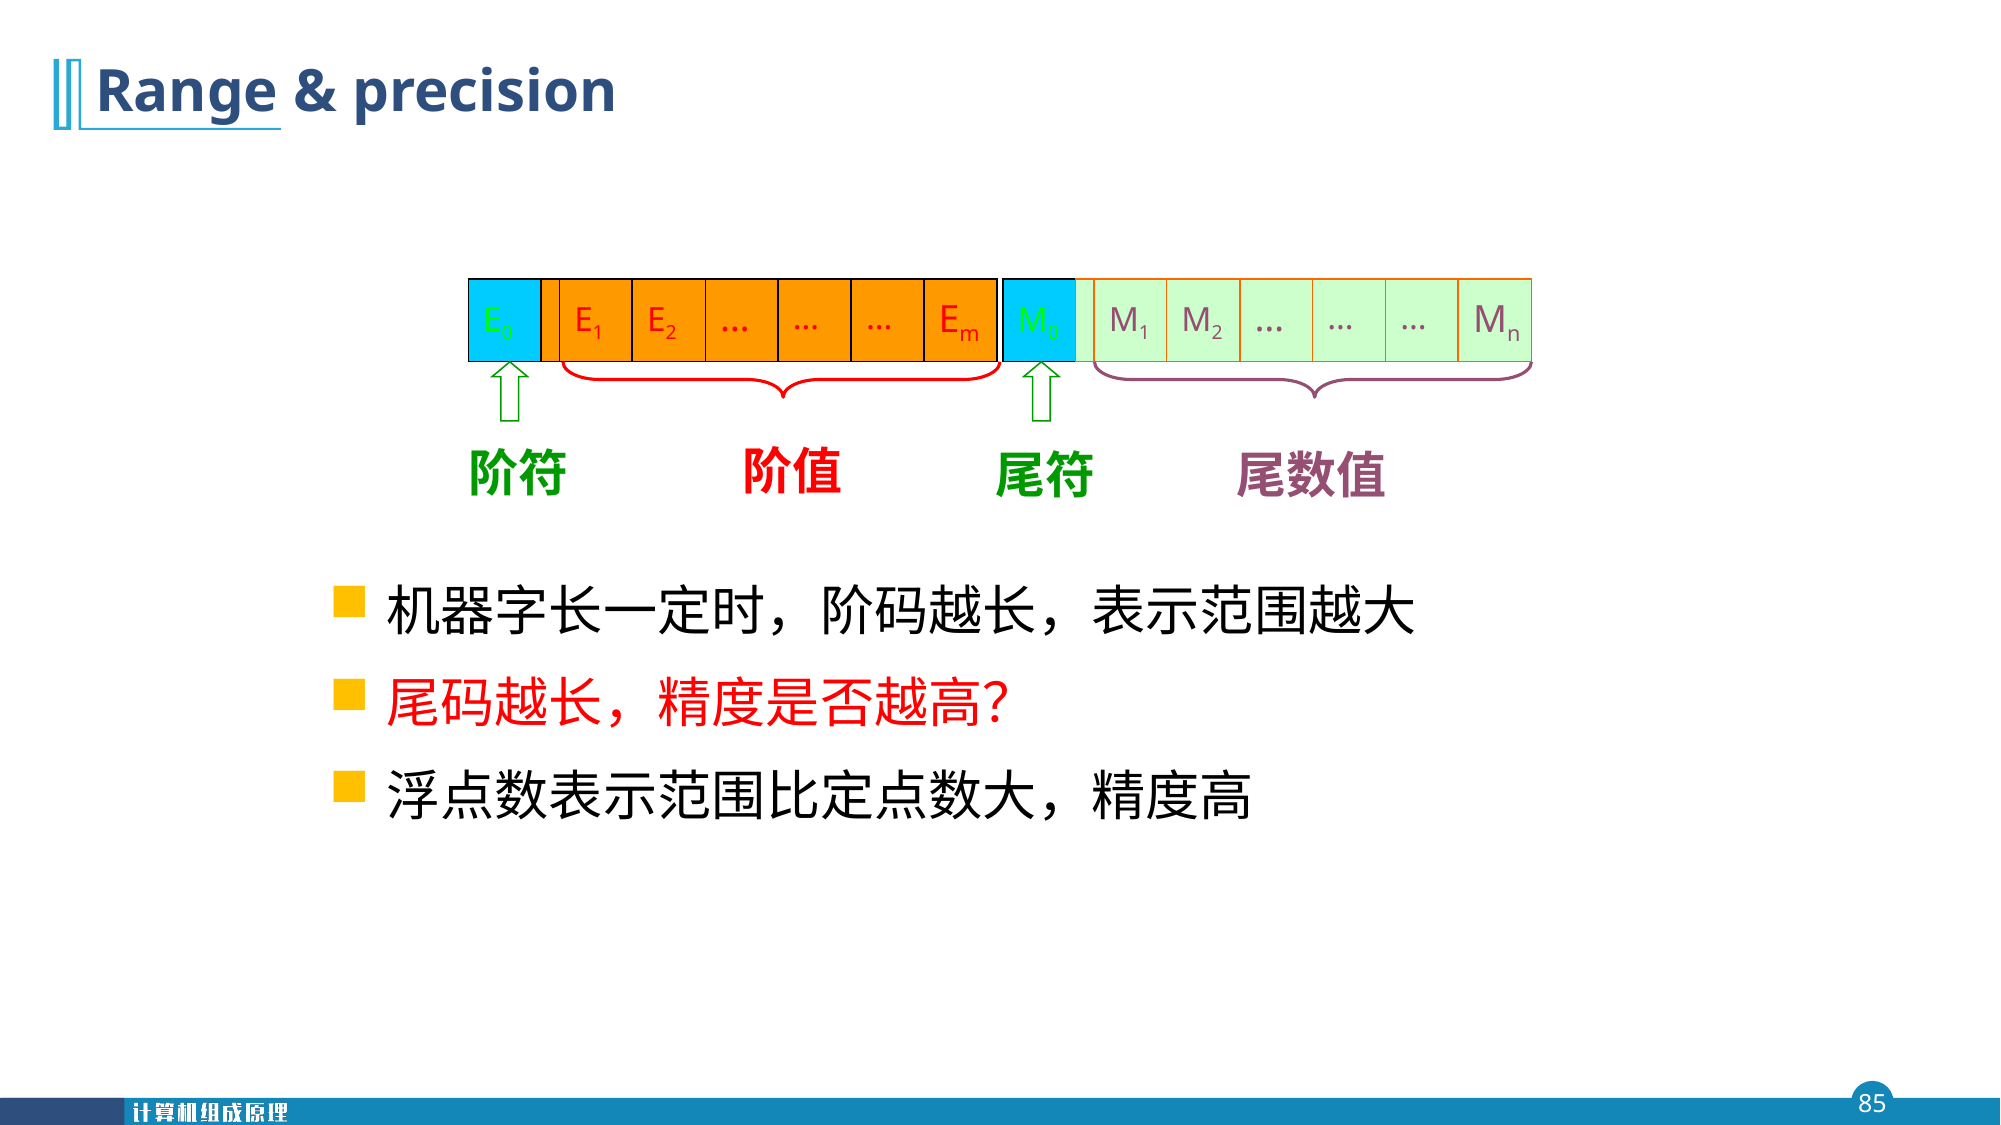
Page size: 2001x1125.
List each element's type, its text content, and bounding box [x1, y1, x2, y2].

list 机器字长一定时，阶码越长，表示范围越大 尾码越长，精度是否越高？ 浮点数表示范围比定点数大，精度高 [314, 562, 1663, 988]
title Range & precision [80, 42, 1805, 144]
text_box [903, 361, 1240, 507]
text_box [541, 278, 998, 361]
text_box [1075, 278, 1532, 361]
text_box M0 [1002, 278, 1075, 361]
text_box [376, 361, 714, 505]
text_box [1240, 361, 1532, 507]
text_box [714, 361, 903, 504]
text_box E0 [468, 278, 540, 361]
